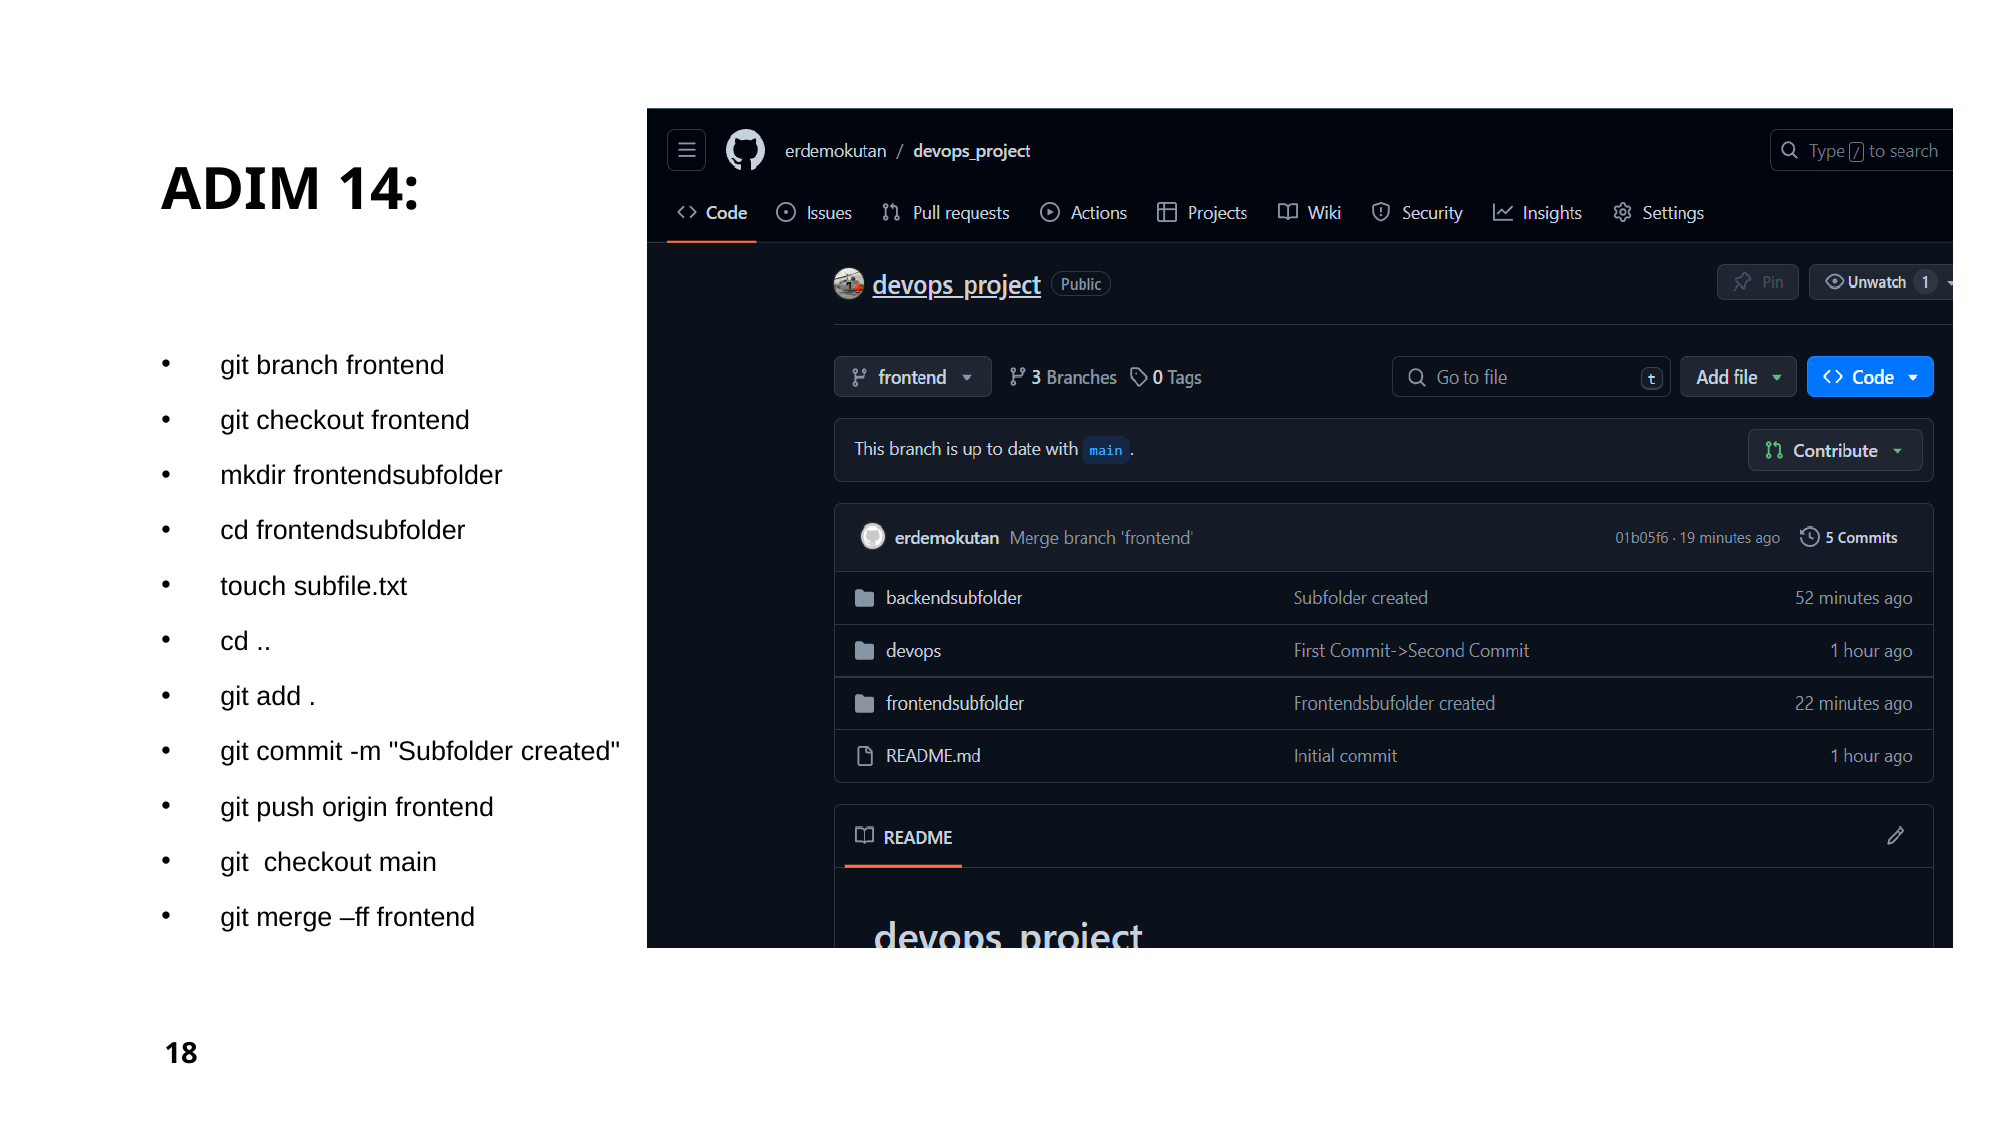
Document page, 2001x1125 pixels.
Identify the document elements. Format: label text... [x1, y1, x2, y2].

picture [647, 108, 1953, 948]
list git branch frontend git checkout frontend mkdir frontendsubfolder cd frontendsubfolder touch subfile.txt cd .. git add . git commit -m "Subfolder created" git push origin frontend git checkout main git merge –ff frontend [146, 340, 647, 945]
title ADIM 14: [146, 11, 1854, 230]
slide_number 18 [149, 1024, 588, 1085]
